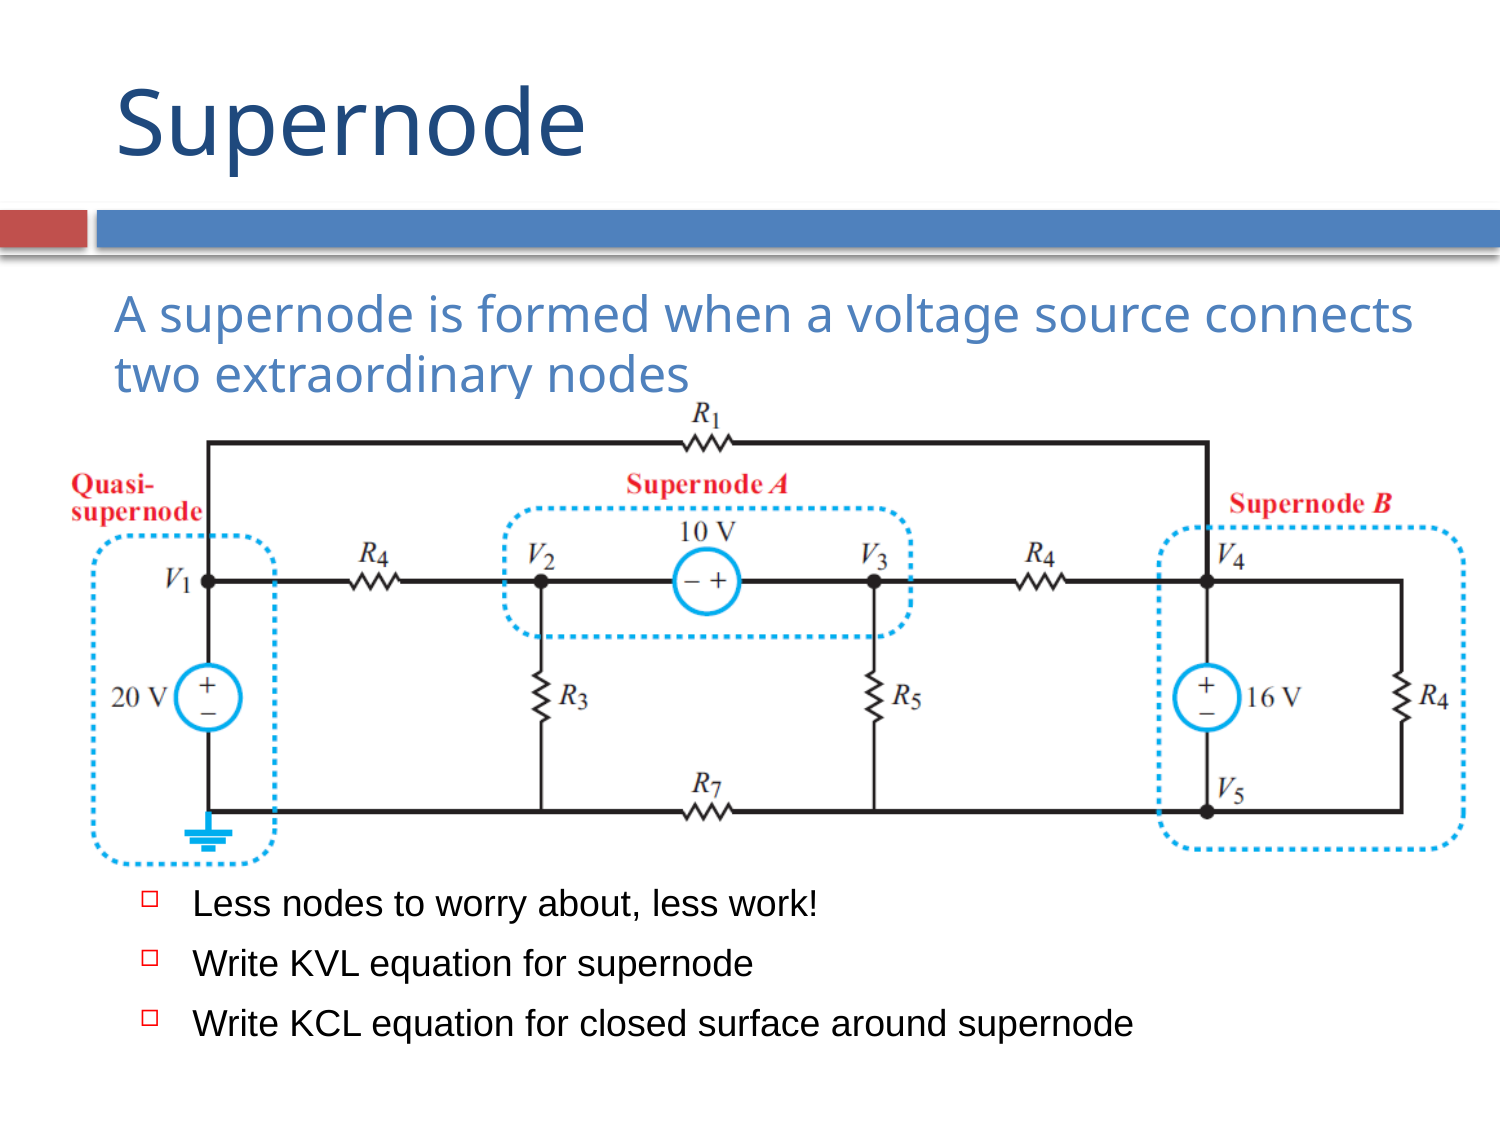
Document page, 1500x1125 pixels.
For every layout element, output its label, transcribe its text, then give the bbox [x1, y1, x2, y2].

text_box Current through voltage source is unknown Less nodes to worry about, less work! Write KVL equation for supernode Write KCL equation for closed surface around supernode [124, 890, 1250, 1075]
title Supernode [100, 37, 1438, 200]
picture [62, 399, 1476, 880]
text_box A supernode is formed when a voltage source connects two extraordinary nodes [99, 274, 1450, 398]
